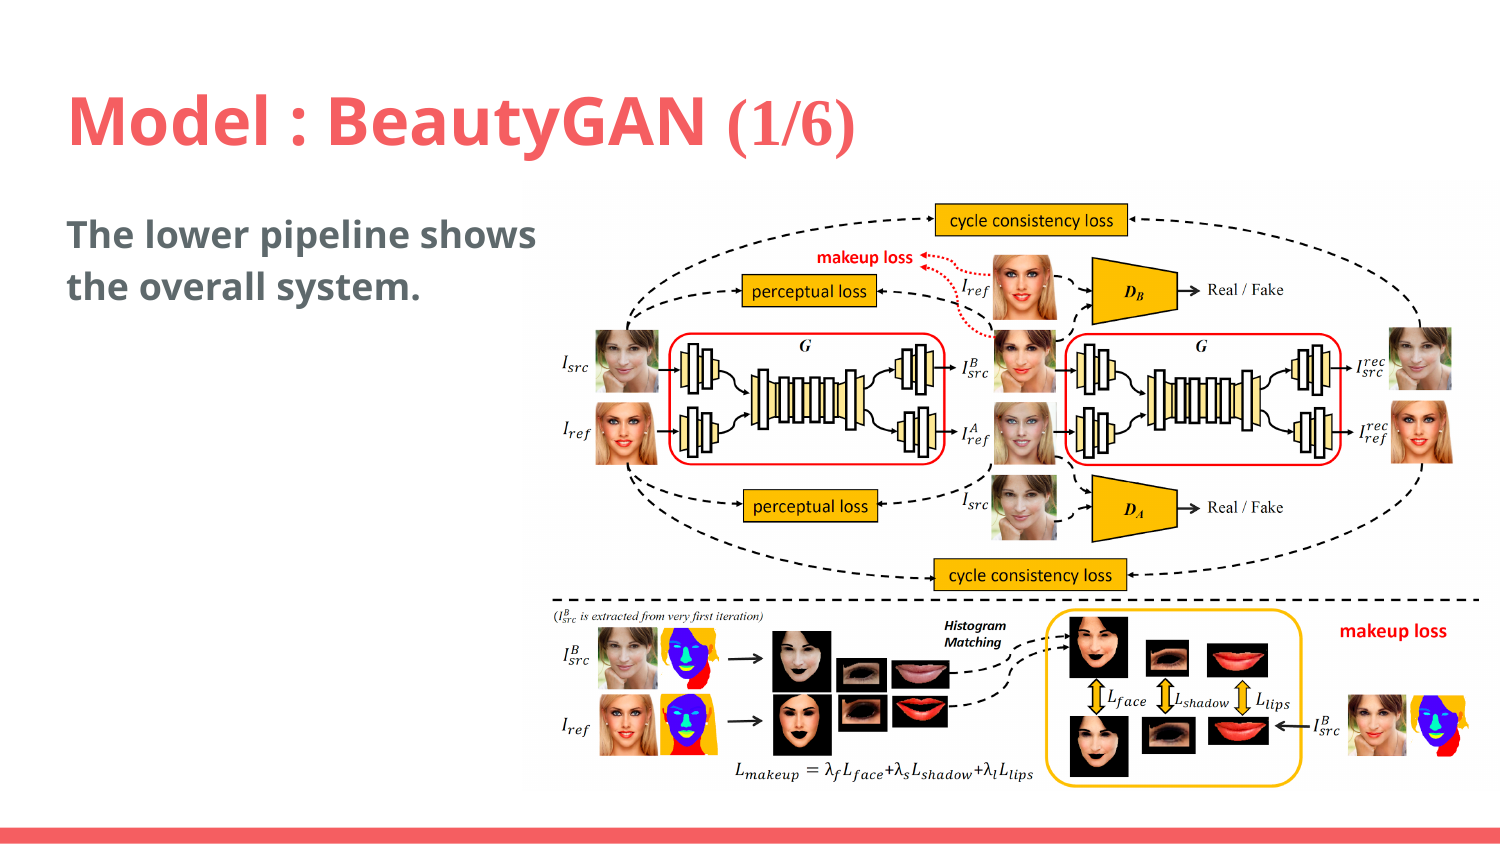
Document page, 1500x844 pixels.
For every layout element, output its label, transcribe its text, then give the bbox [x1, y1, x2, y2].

title Model : BeautyGAN (1/6) [51, 64, 1449, 167]
picture [522, 180, 1500, 792]
list The lower pipeline shows the overall system. [51, 189, 517, 750]
